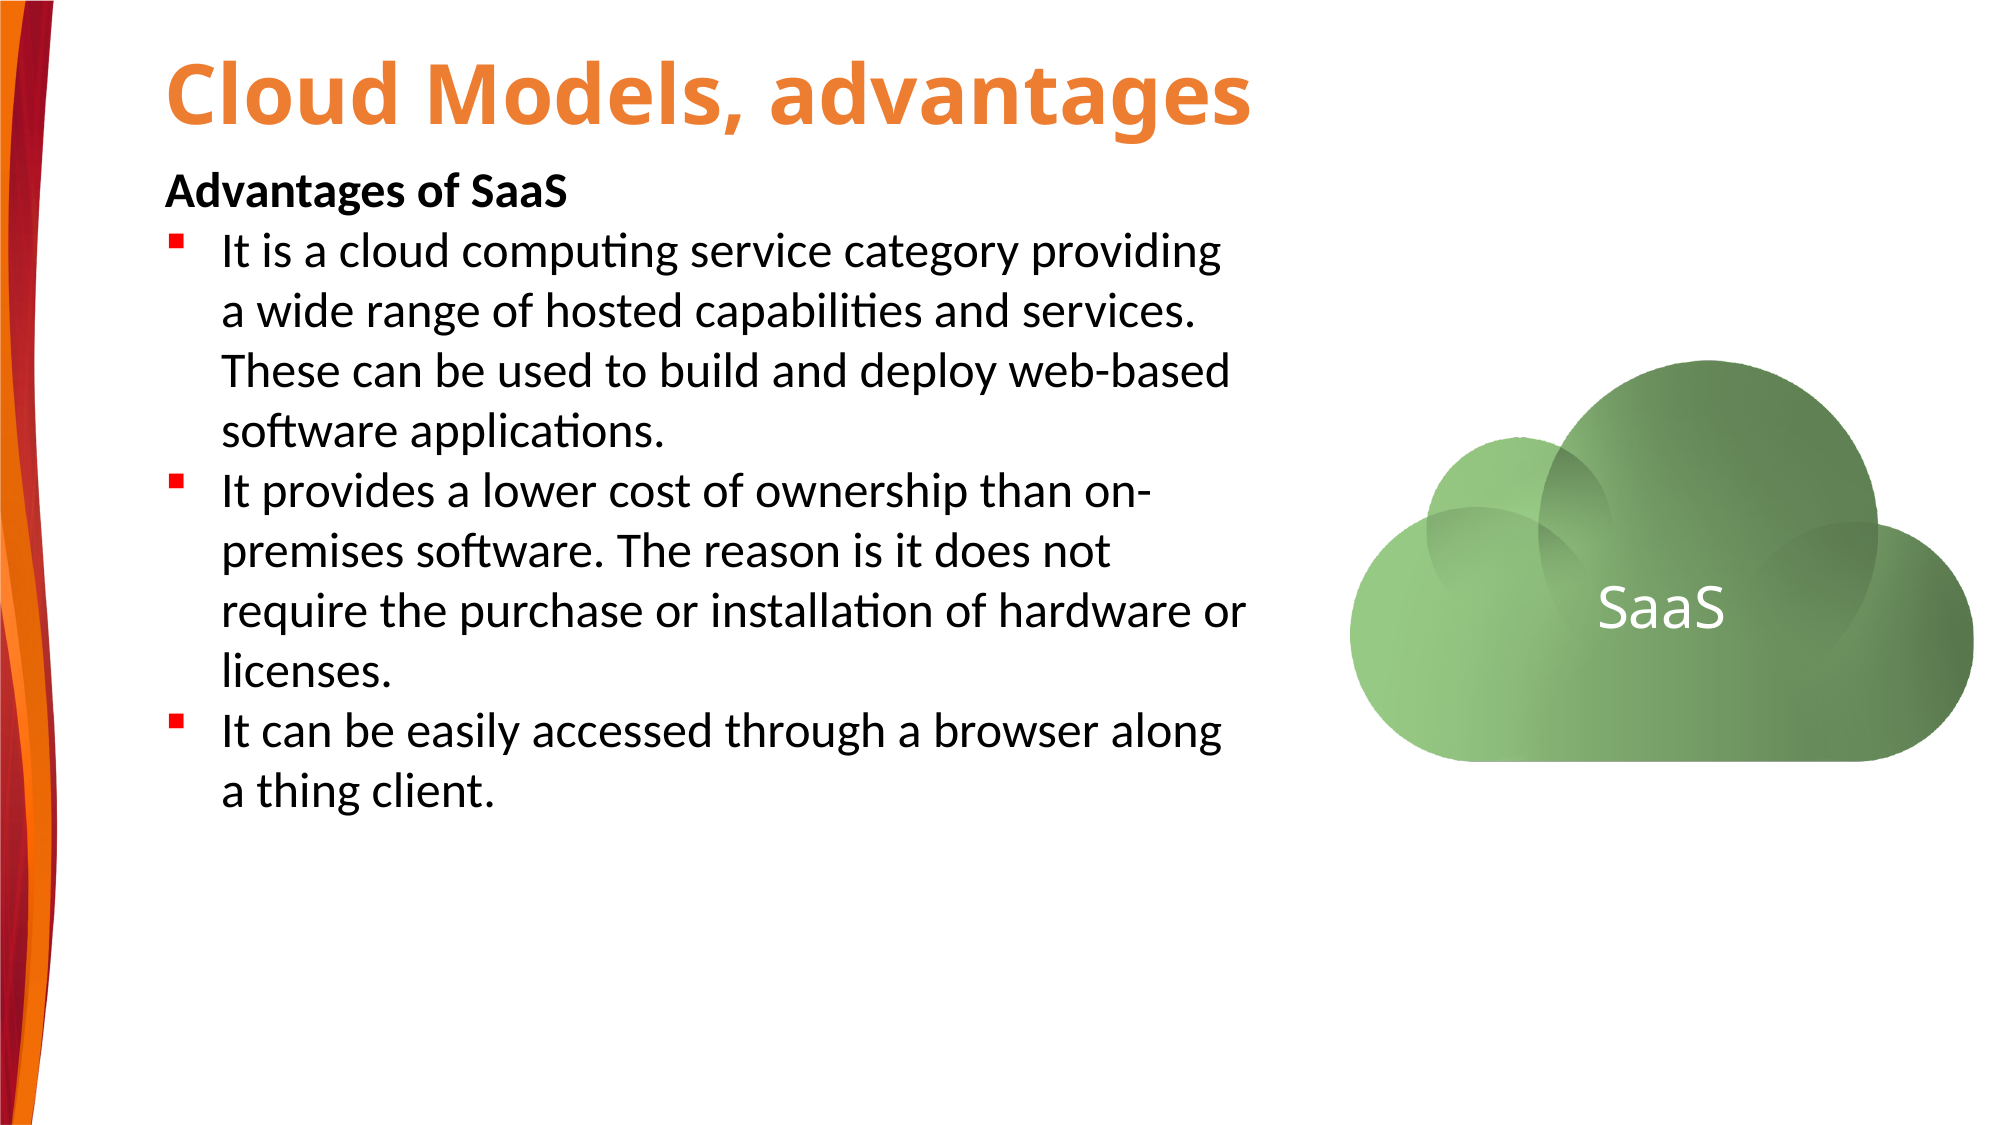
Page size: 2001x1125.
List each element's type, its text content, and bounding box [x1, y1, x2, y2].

text_box Cloud Models, advantages [149, 29, 1936, 149]
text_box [1349, 350, 1974, 775]
picture [1, 1, 60, 1124]
text_box Advantages of SaaS It is a cloud computing service category providing a wide range of hosted capabilities and services. These can be used to build and deploy web-based software applications. It provides a lower cost of ownership than on-premises software. The reason is it does not require the purchase or installation of hardware or licenses. It can be easily accessed through a browser along a thing client. [150, 149, 1267, 825]
